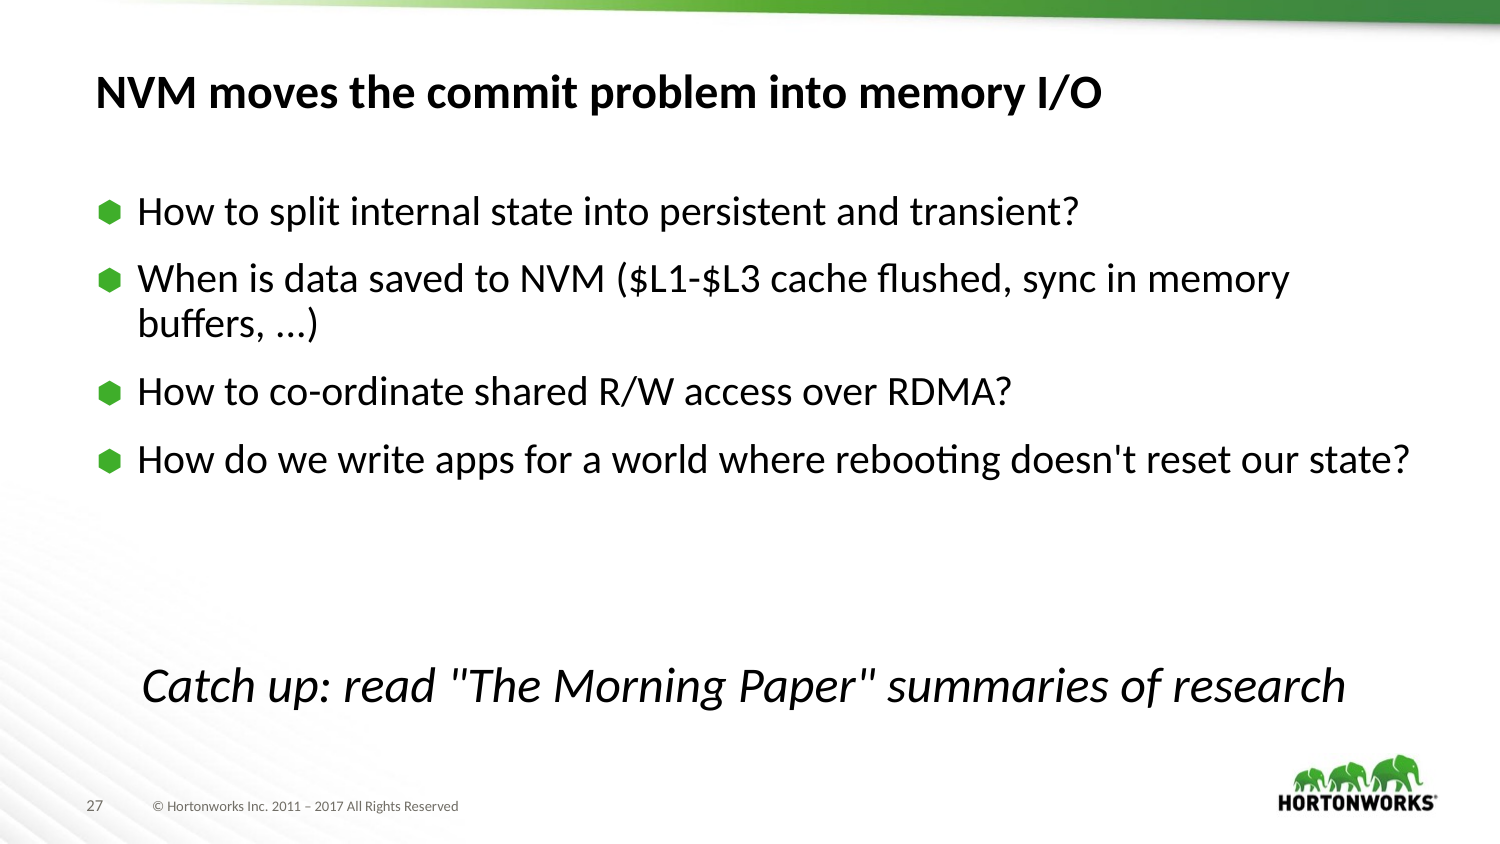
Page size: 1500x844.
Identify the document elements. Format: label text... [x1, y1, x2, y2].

text_box Catch up: read "The Morning Paper" summaries of research [126, 645, 1363, 720]
picture [0, 0, 1500, 844]
title NVM moves the commit problem into memory I/O [86, 69, 1437, 119]
list How to split internal state into persistent and transient? When is data saved to NVM ($L1-$L3 cache flushed, sync in memory buffers, ...) How to co-ordinate shared R/W access over RDMA? How do we write apps for a world where rebooting doesn't reset our state? [86, 179, 1437, 603]
